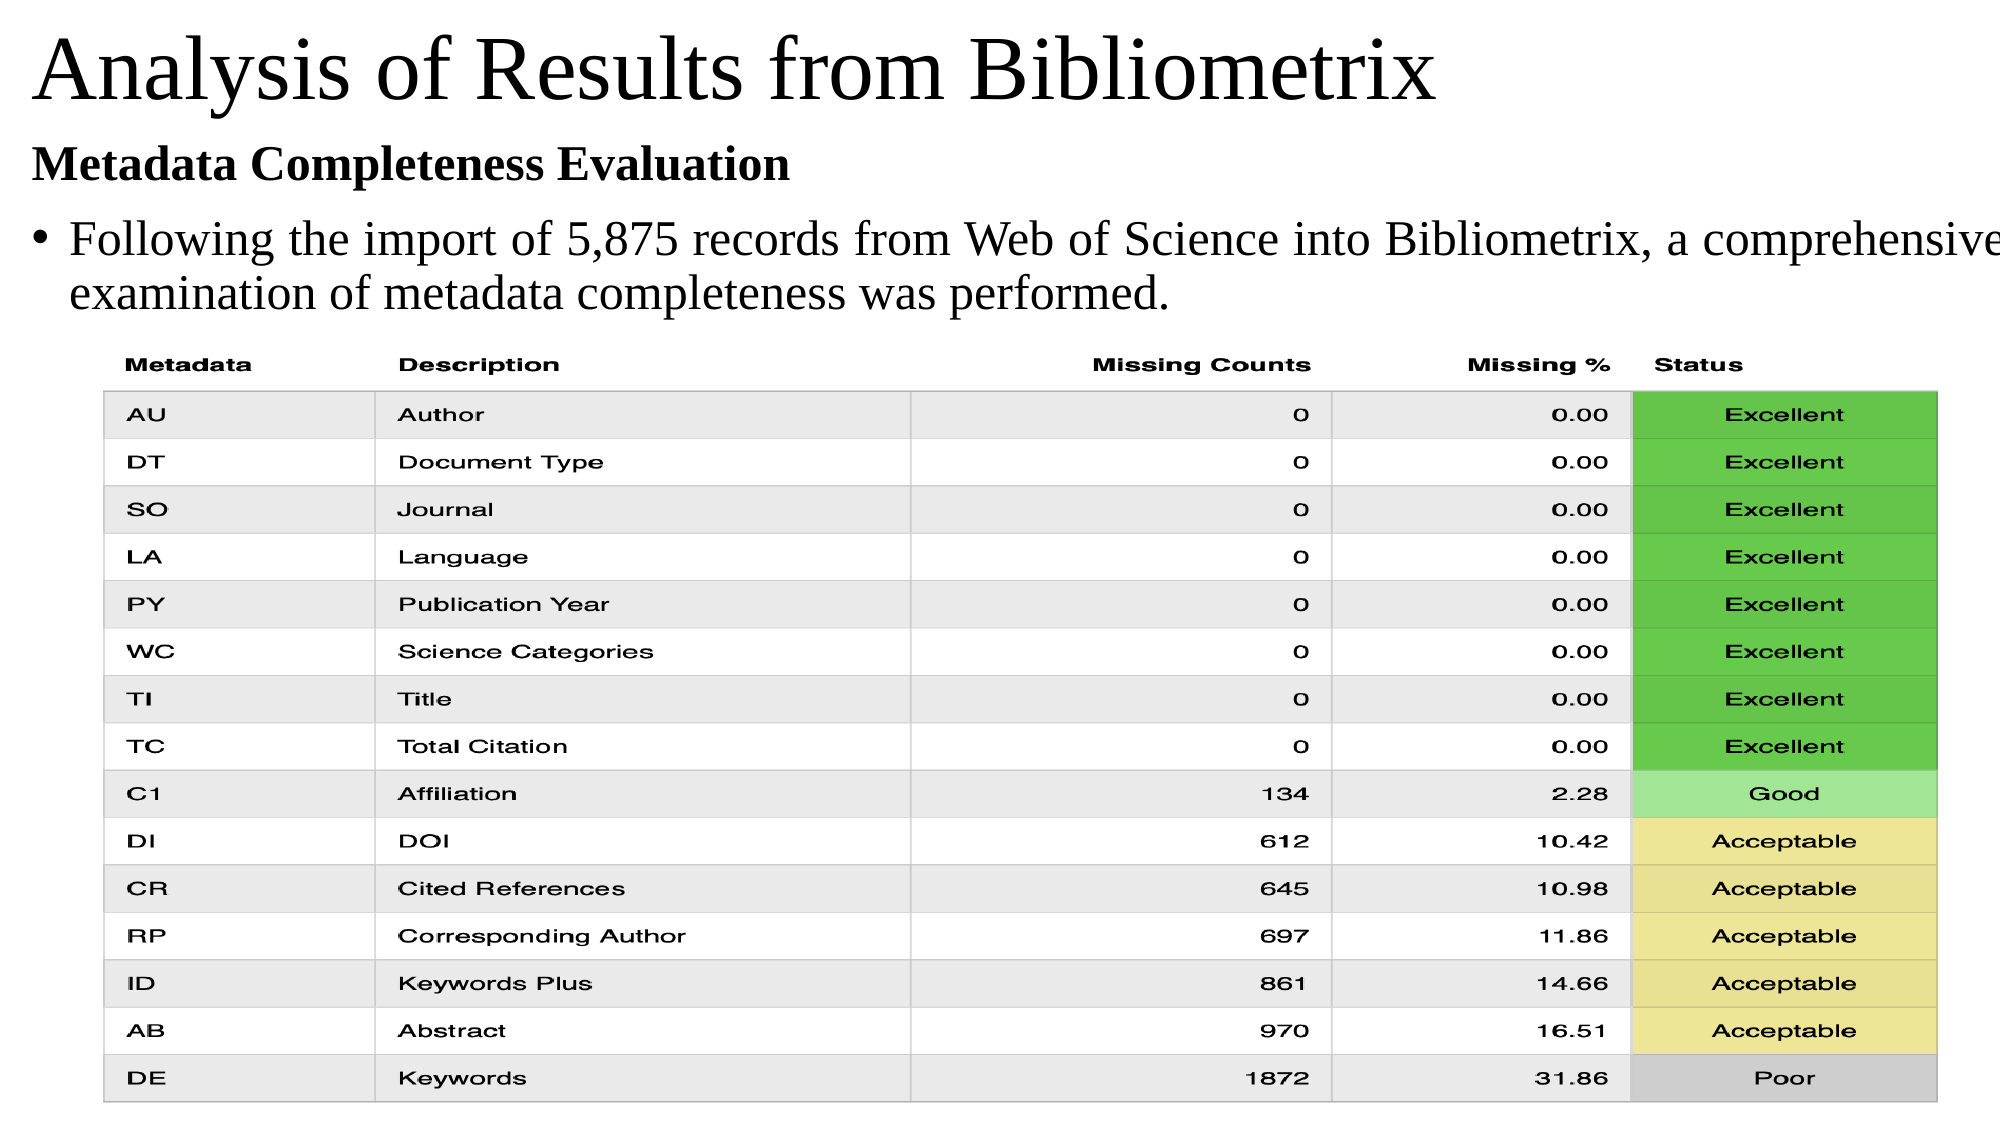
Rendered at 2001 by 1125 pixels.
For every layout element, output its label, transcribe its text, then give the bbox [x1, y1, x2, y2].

title Analysis of Results from Bibliometrix [16, 10, 1841, 129]
list Metadata Completeness Evaluation Following the import of 5,875 records from Web of Science into Bibliometrix, a comprehensive examination of metadata completeness was performed. [16, 129, 2000, 925]
picture [90, 353, 1960, 1116]
